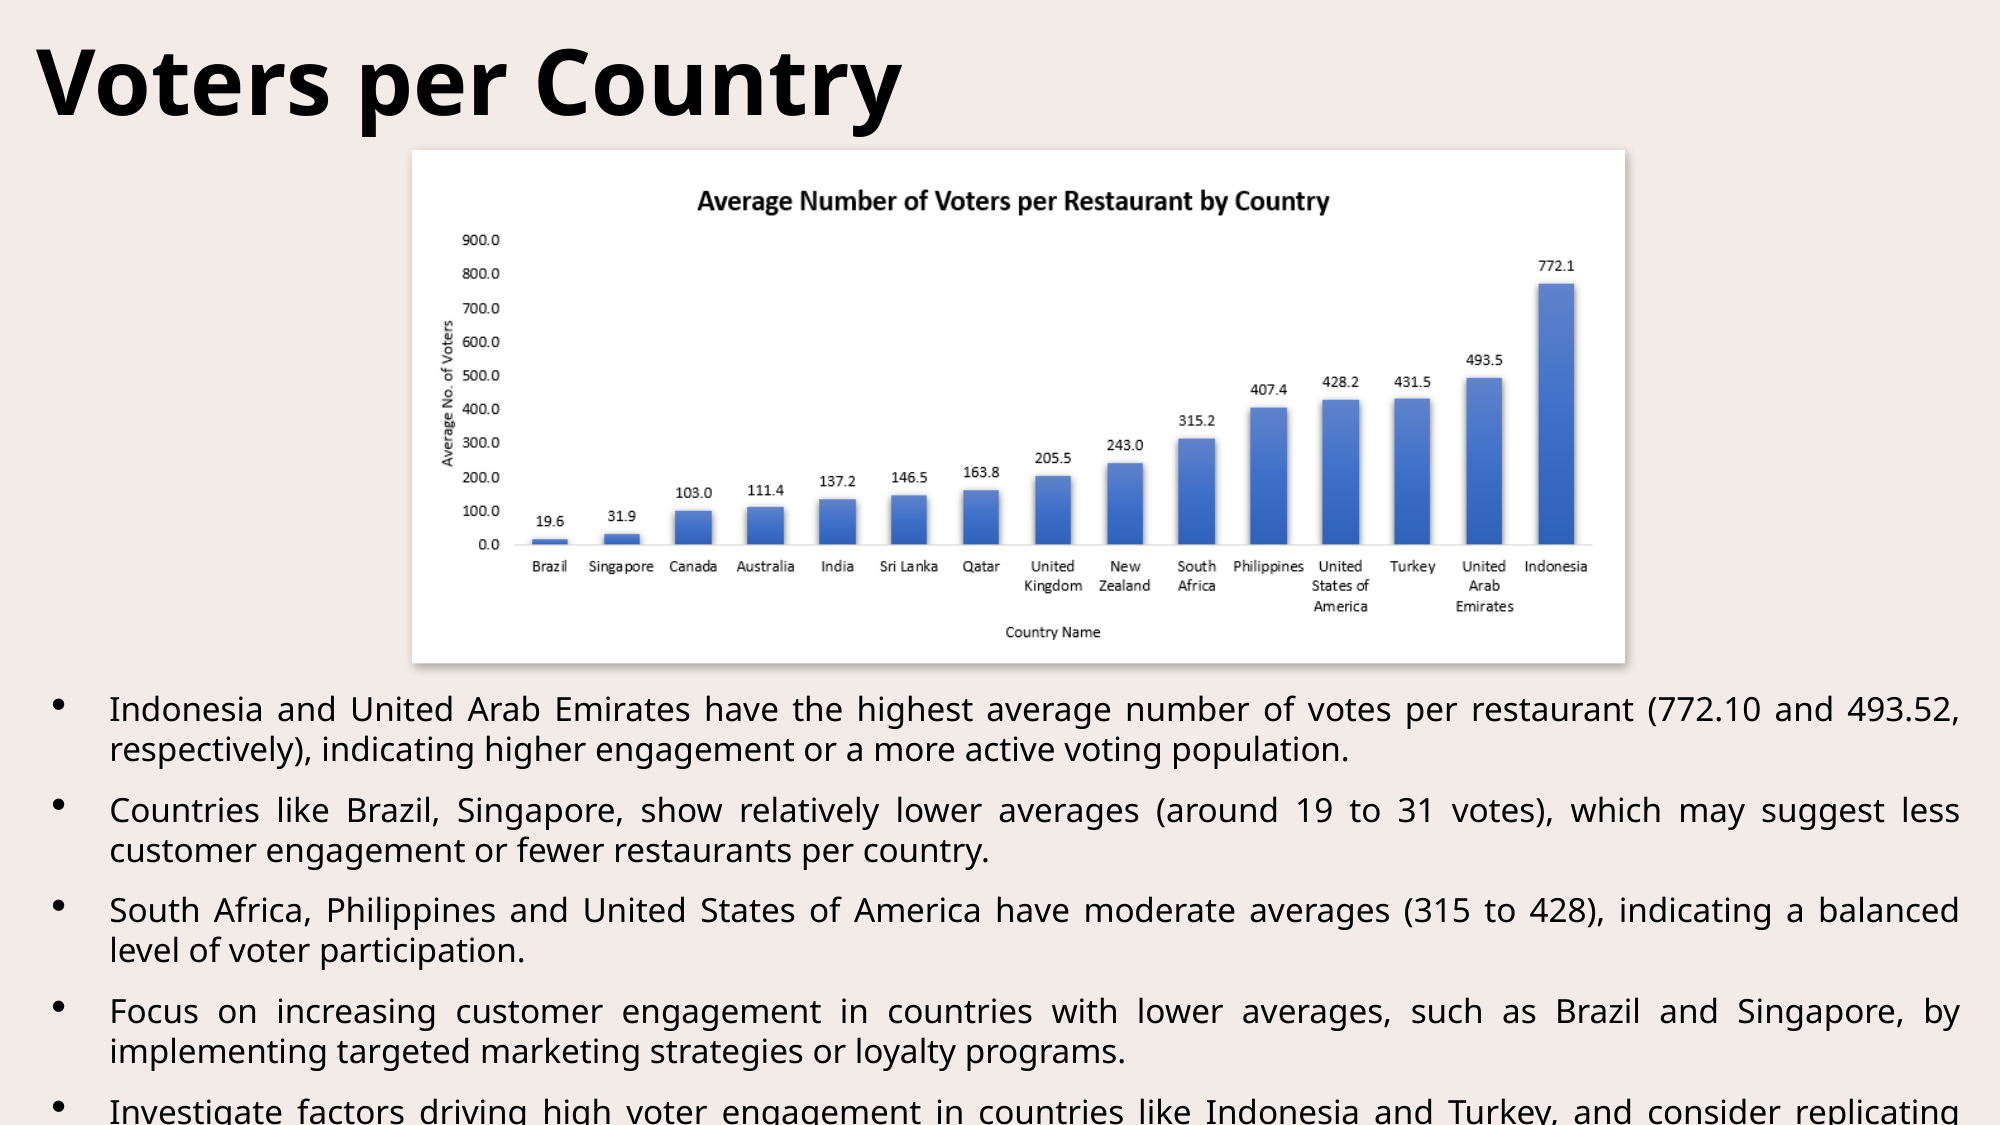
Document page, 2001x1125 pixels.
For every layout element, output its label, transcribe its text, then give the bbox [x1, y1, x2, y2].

text_box Indonesia and United Arab Emirates have the highest average number of votes per restaurant (772.10 and 493.52, respectively), indicating higher engagement or a more active voting population. Countries like Brazil, Singapore, show relatively lower averages (around 19 to 31 votes), which may suggest less customer engagement or fewer restaurants per country. South Africa, Philippines and United States of America have moderate averages (315 to 428), indicating a balanced level of voter participation. Focus on increasing customer engagement in countries with lower averages, such as Brazil and Singapore, by implementing targeted marketing strategies or loyalty programs. Investigate factors driving high voter engagement in countries like Indonesia and Turkey, and consider replicating successful practices in other countries. [38, 680, 1979, 1125]
title Voters per Country [21, 16, 1648, 183]
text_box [411, 149, 1626, 664]
